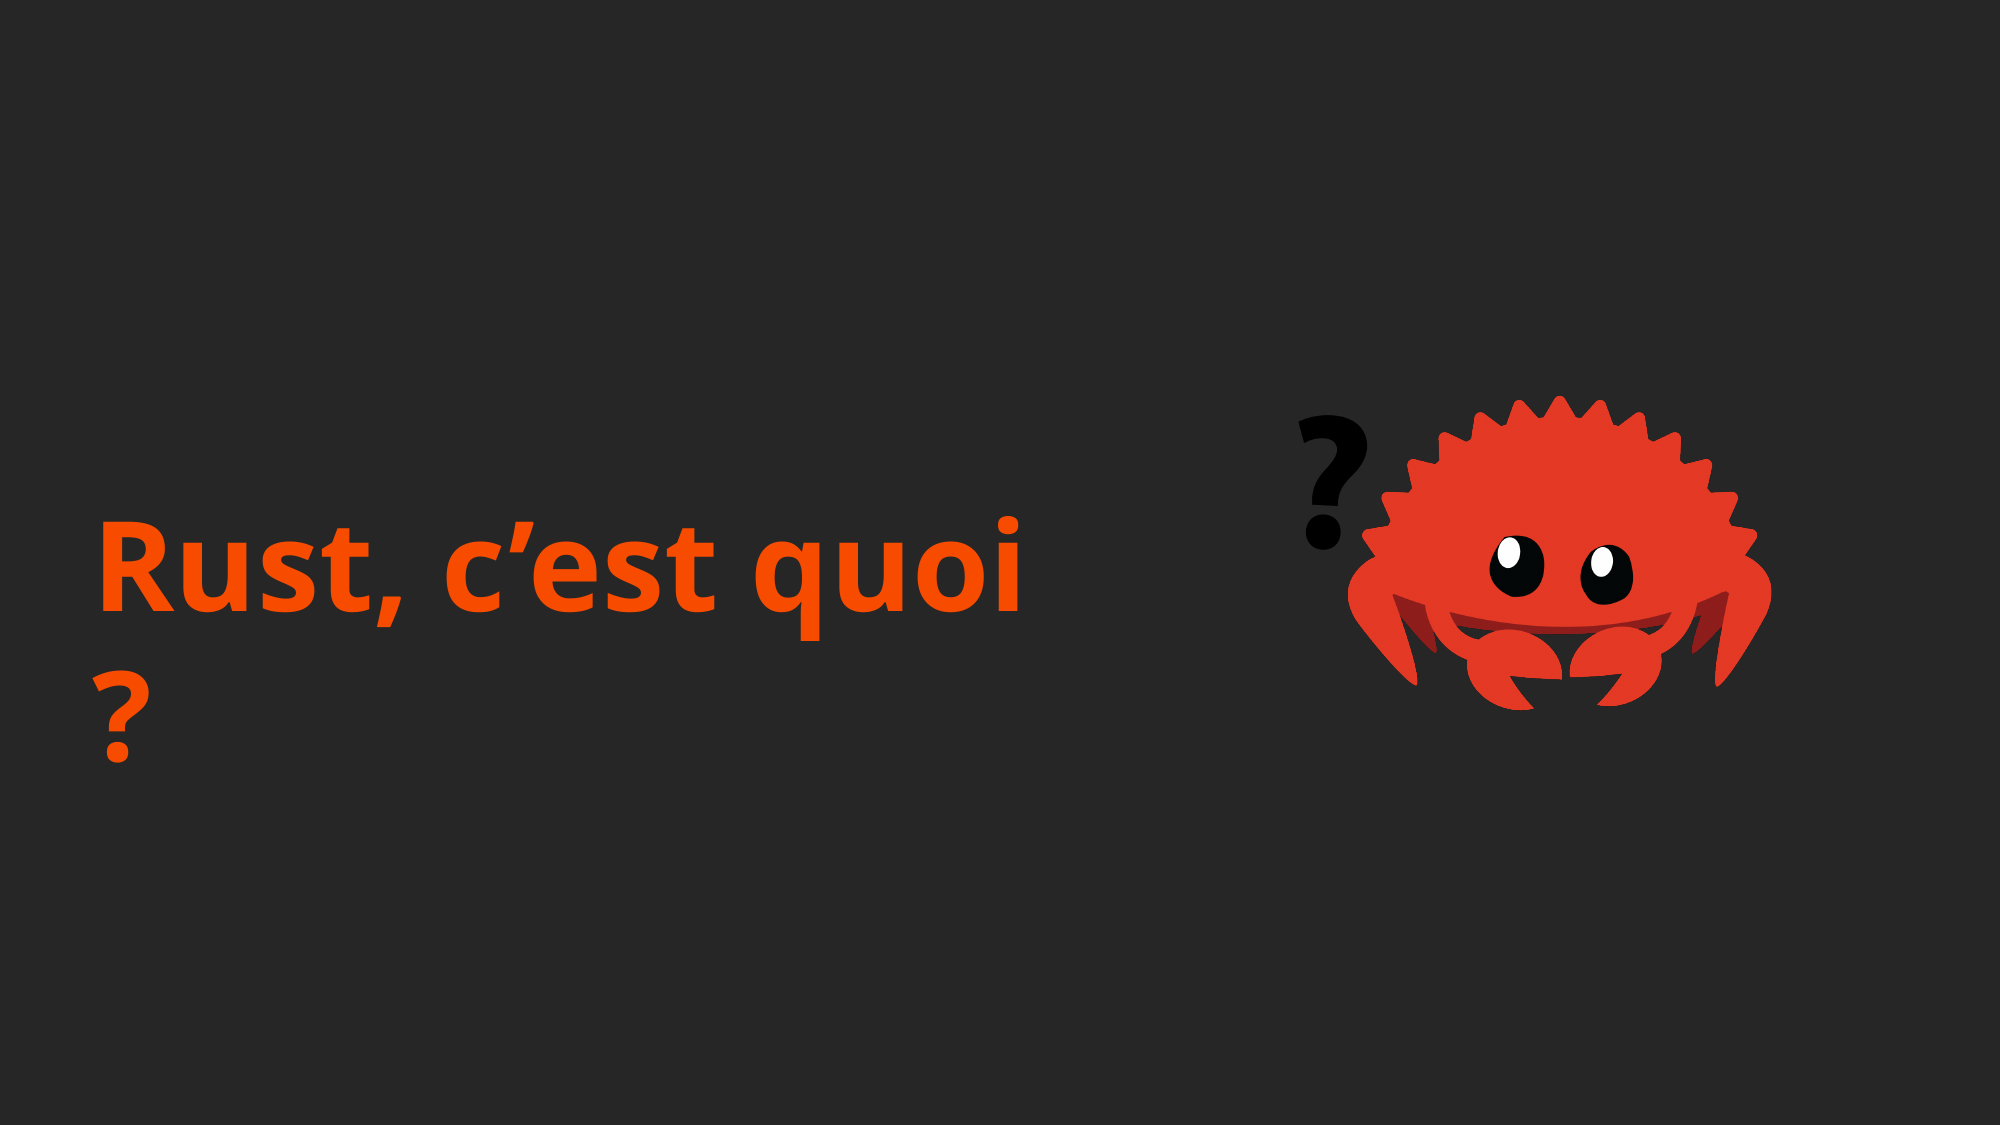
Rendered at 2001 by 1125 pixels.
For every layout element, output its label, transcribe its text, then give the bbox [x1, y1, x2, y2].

text_box Rust, c’est quoi ? [77, 479, 1076, 794]
picture [1281, 384, 1772, 711]
